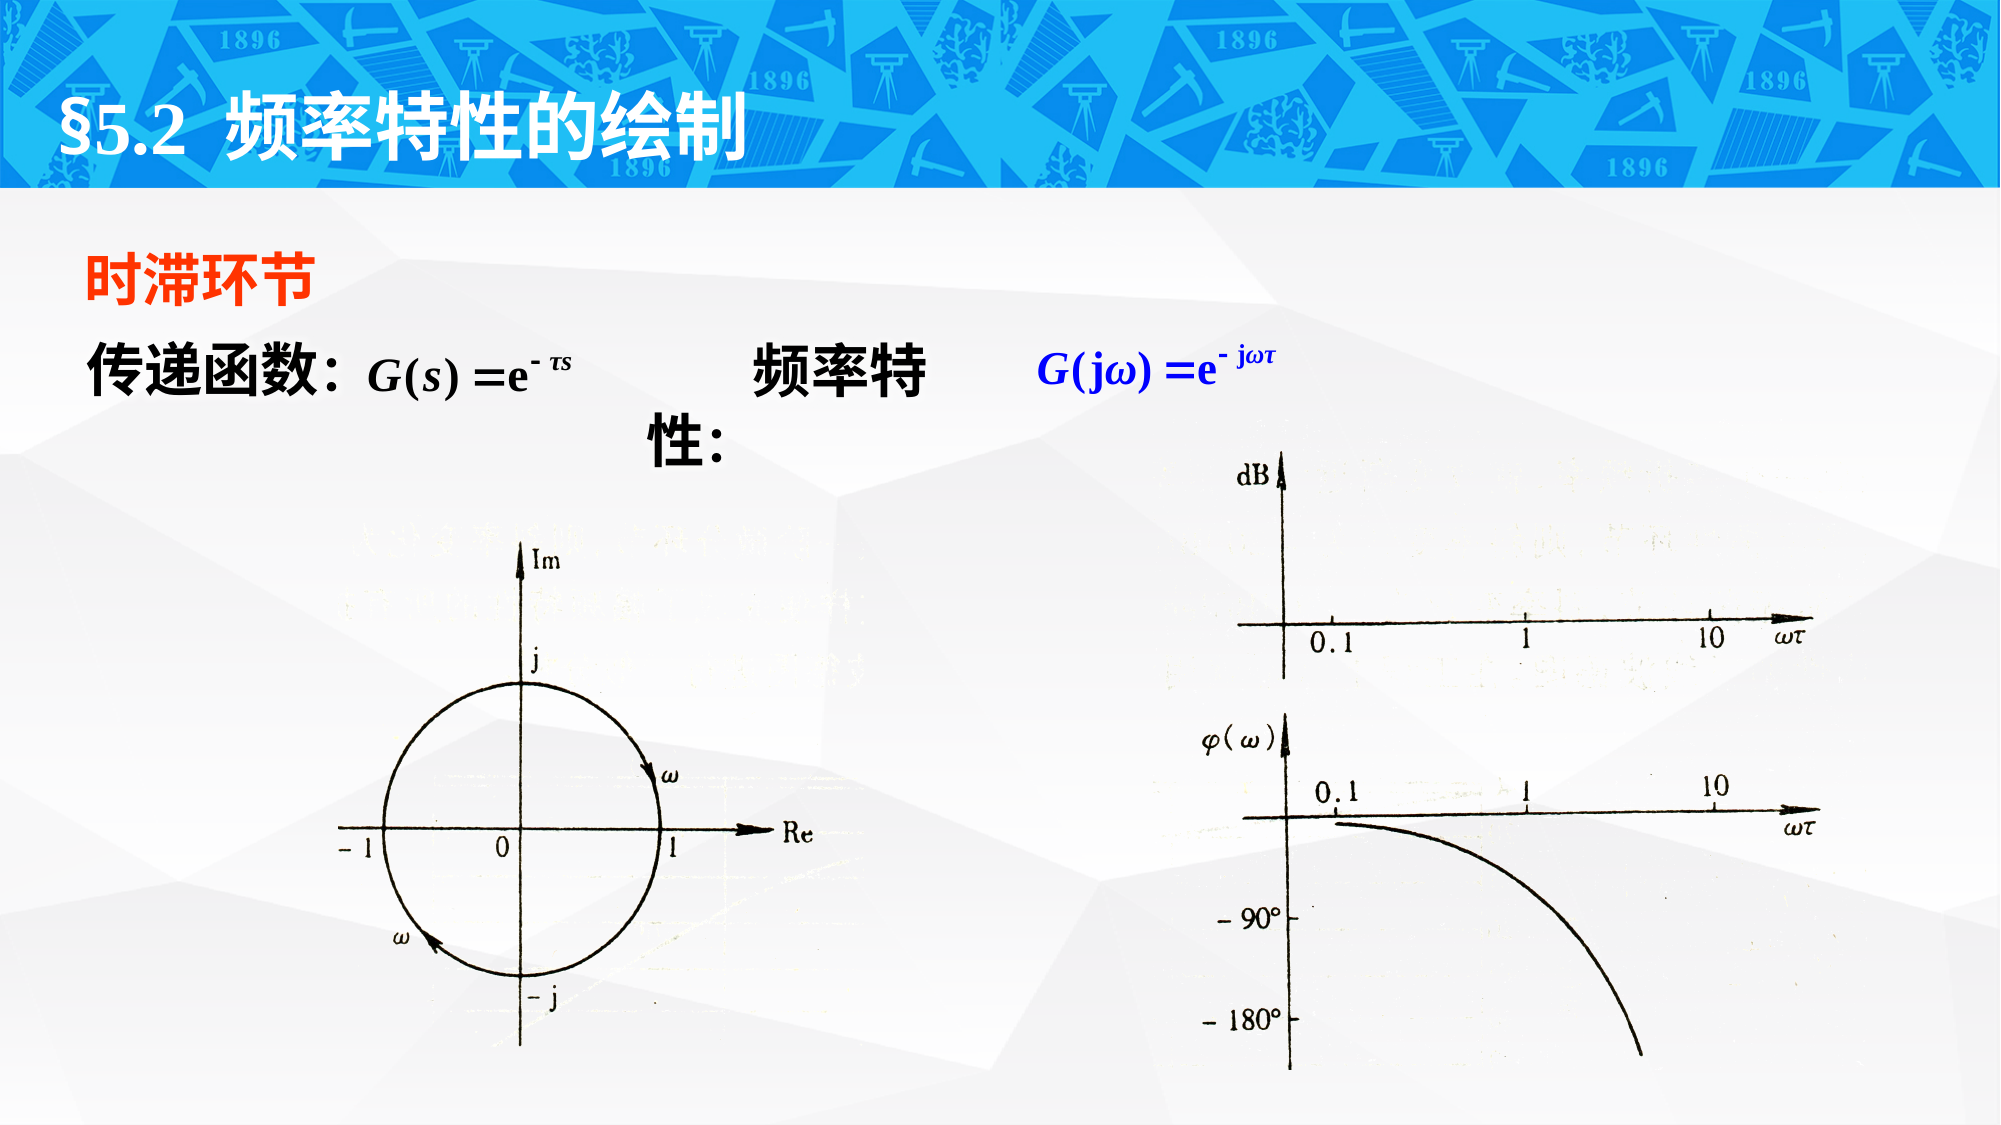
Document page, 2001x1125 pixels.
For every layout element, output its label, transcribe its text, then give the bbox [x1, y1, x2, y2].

text_box 传递函数： [0, 325, 396, 411]
text_box §5.2 频率特性的绘制 [43, 71, 1544, 202]
text_box 时滞环节 [69, 229, 847, 321]
picture [0, 0, 2000, 1125]
text_box 频率特性： [631, 326, 1029, 482]
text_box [361, 339, 583, 412]
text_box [1031, 332, 1287, 405]
